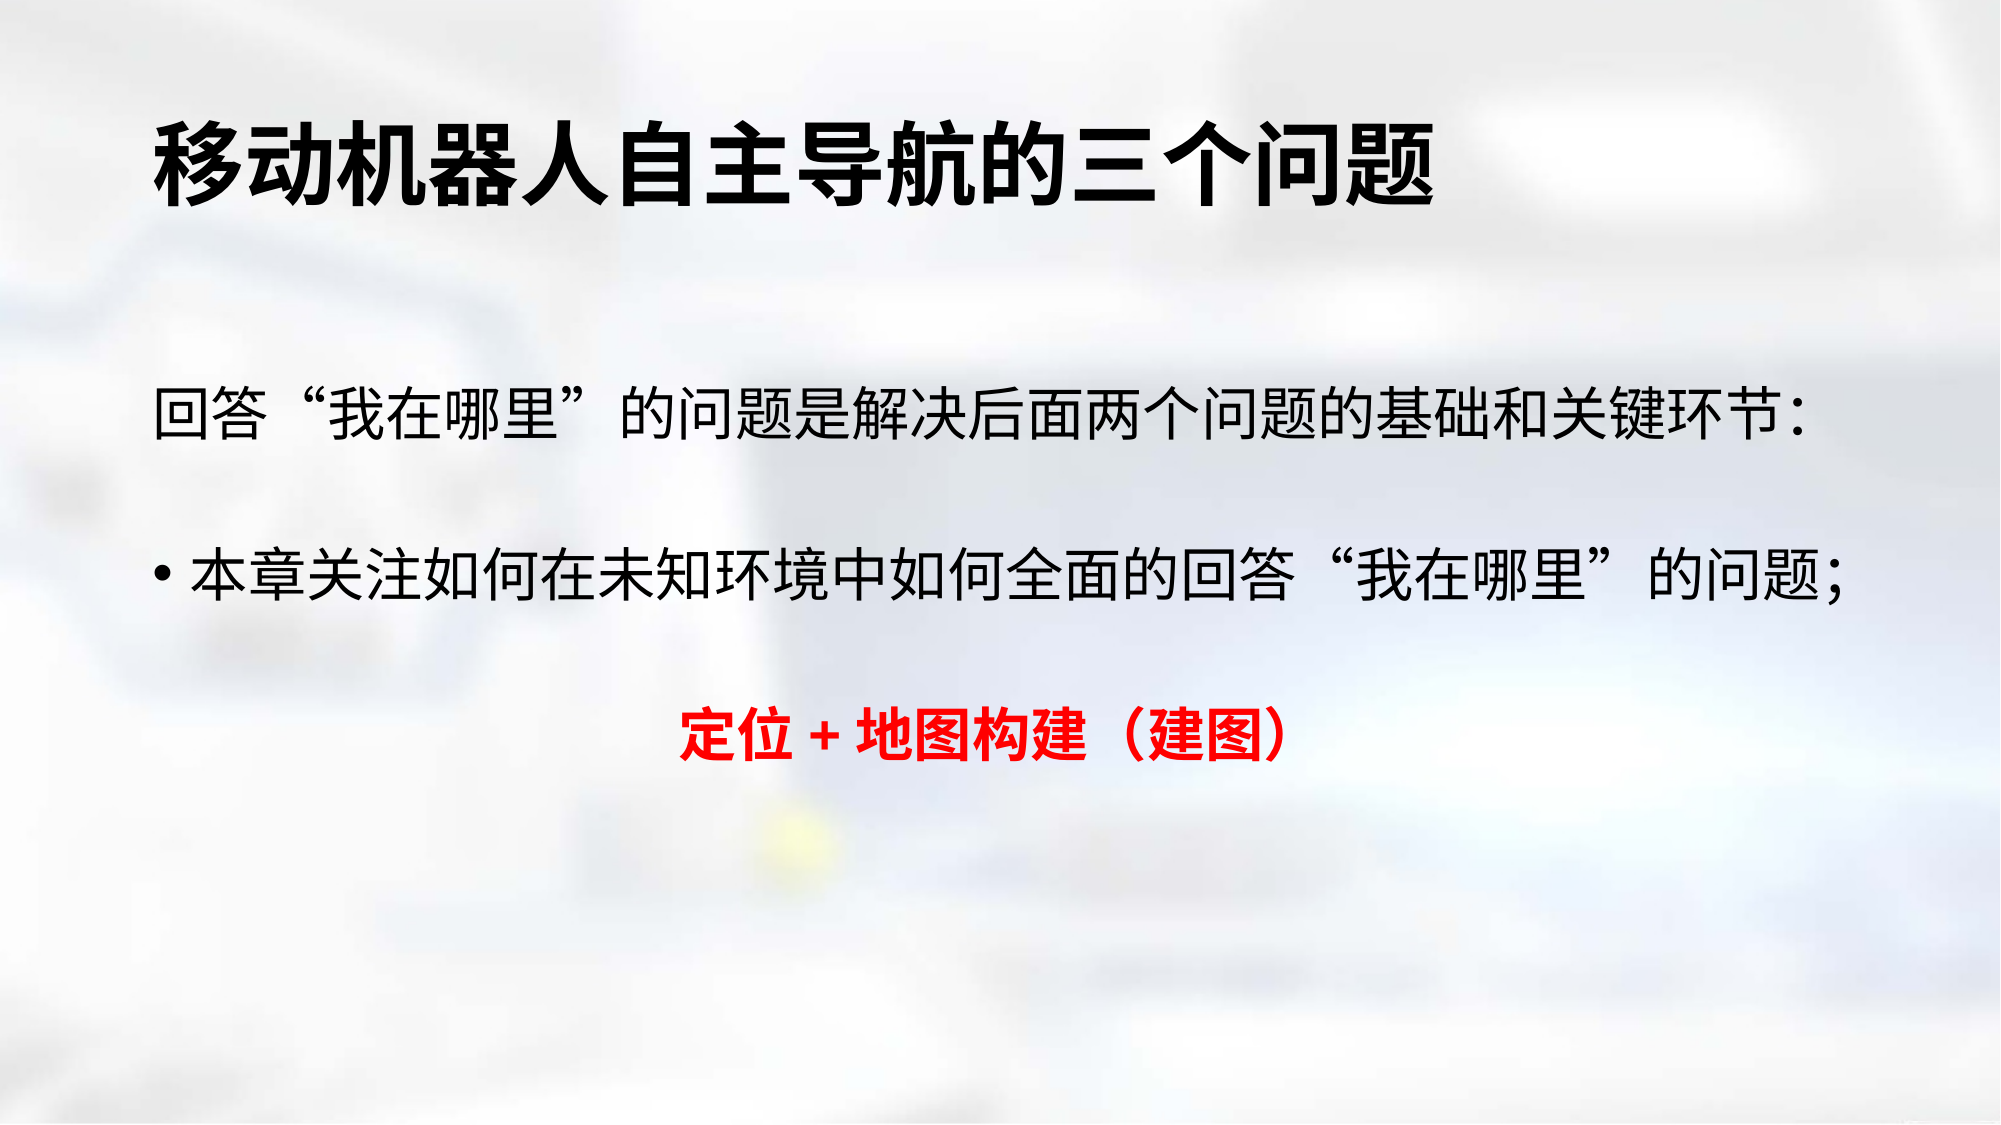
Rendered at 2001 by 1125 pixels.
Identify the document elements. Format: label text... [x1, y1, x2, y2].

picture [0, 0, 2001, 1125]
title 移动机器人自主导航的三个问题 [137, 59, 1863, 278]
list 回答“我在哪里”的问题是解决后面两个问题的基础和关键环节： 本章关注如何在未知环境中如何全面的回答“我在哪里”的问题； 定位+地图构建（建图） [137, 299, 1863, 1014]
